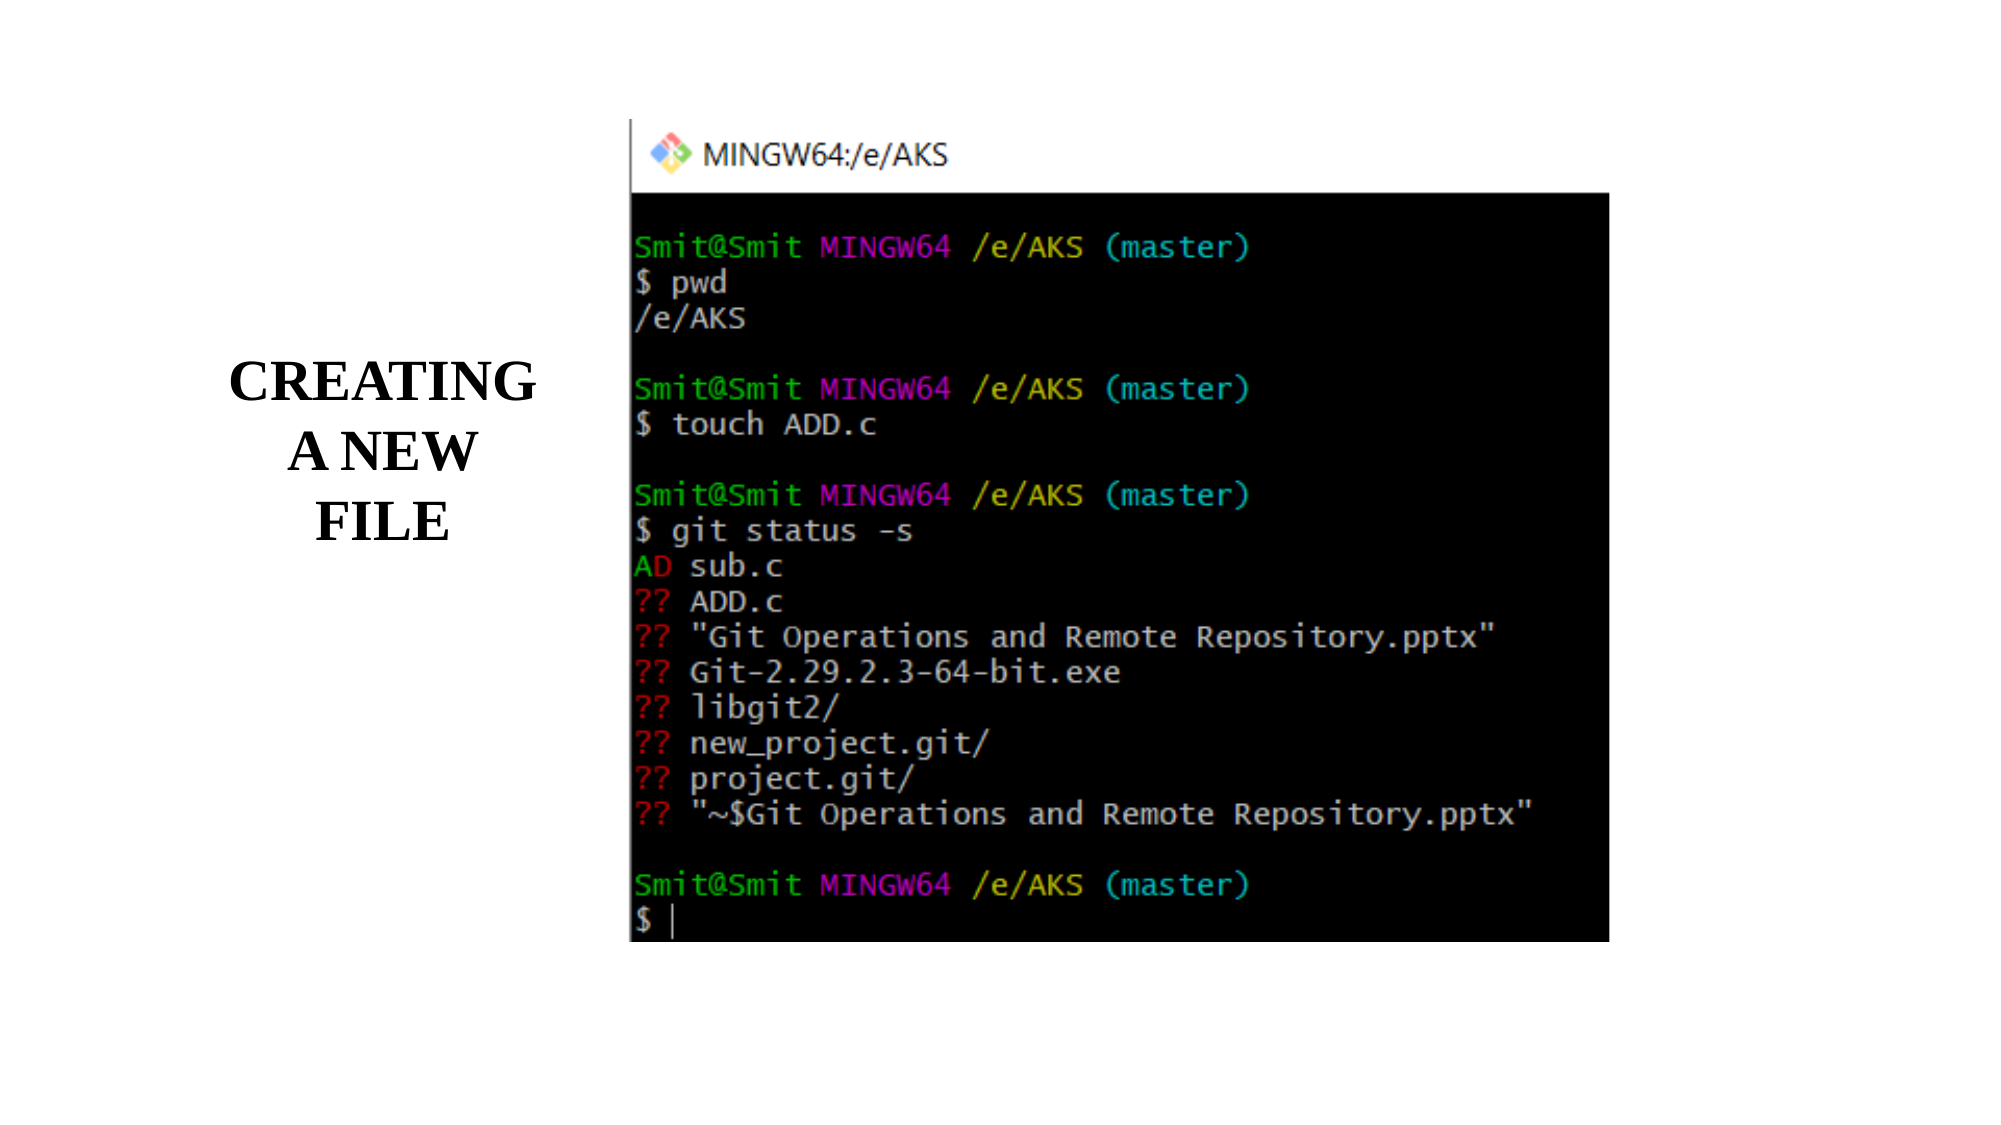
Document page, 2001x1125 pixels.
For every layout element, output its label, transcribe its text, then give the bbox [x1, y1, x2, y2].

text_box CREATING A NEW FILE [206, 334, 560, 605]
picture [628, 119, 1610, 942]
